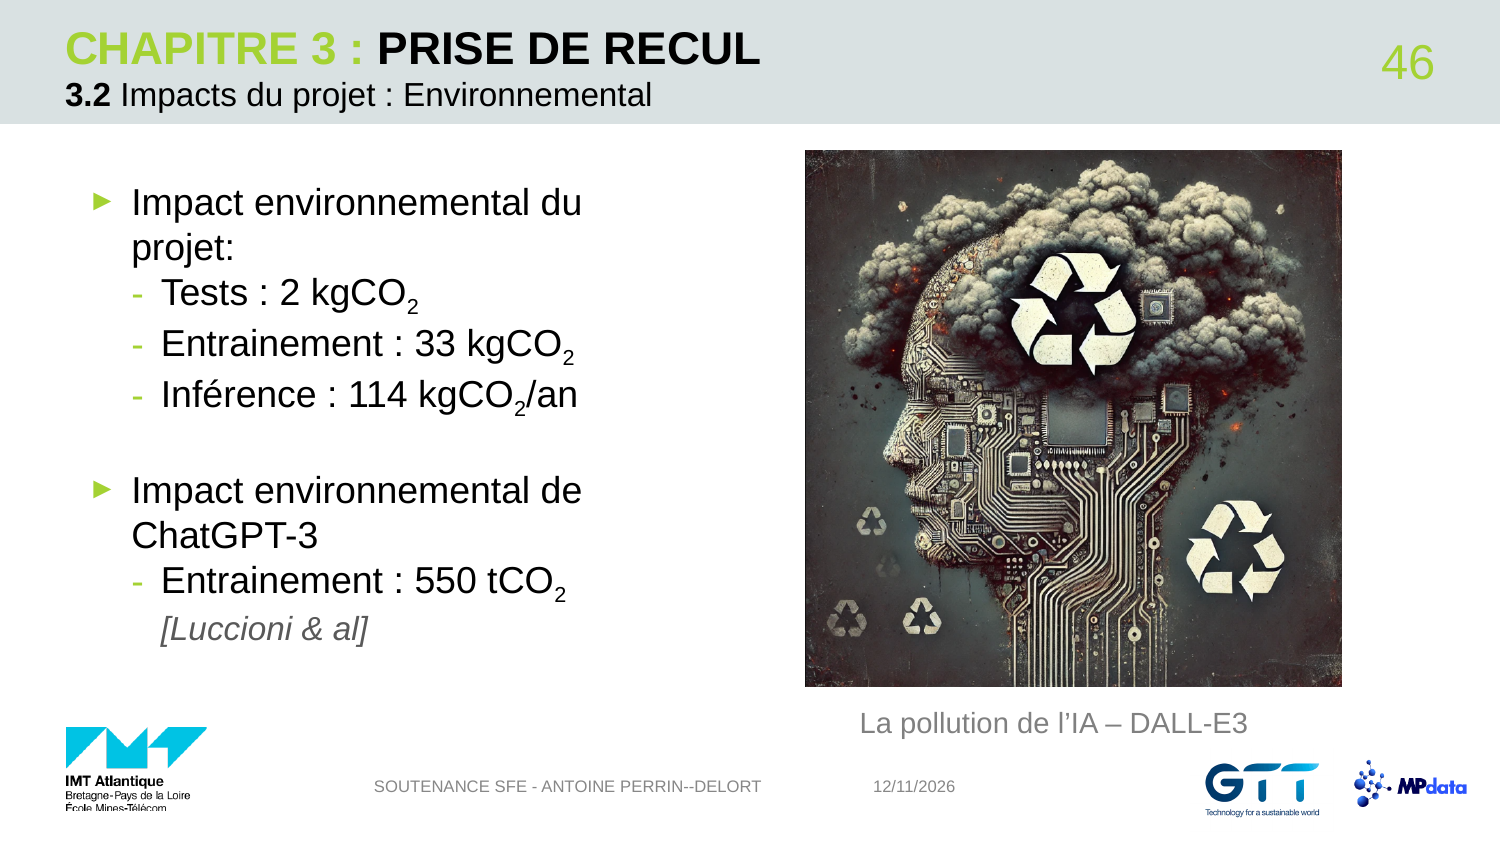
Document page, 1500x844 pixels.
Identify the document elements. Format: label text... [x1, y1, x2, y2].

slide_number 46 [1251, 35, 1437, 85]
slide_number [873, 748, 1189, 797]
title CHAPITRE 3 : prise de recul [64, 0, 1252, 72]
picture [1190, 744, 1496, 832]
footer Soutenance SFE - Antoine PERRIN--DELORT [373, 748, 809, 797]
picture [805, 150, 1342, 687]
text_box La pollution de l’IA – DALL-E3 [844, 696, 1433, 747]
list 3.2 Impacts du projet : Environnemental [64, 72, 1251, 118]
text_box Impact environnemental du projet: Tests : 2 kgCO2 Entrainement : 33 kgCO2 Inférence : 114 kgCO2/an Impact environnemental de ChatGPT-3 Entrainement : 550 tCO2 [Luccioni & al] [87, 177, 671, 667]
